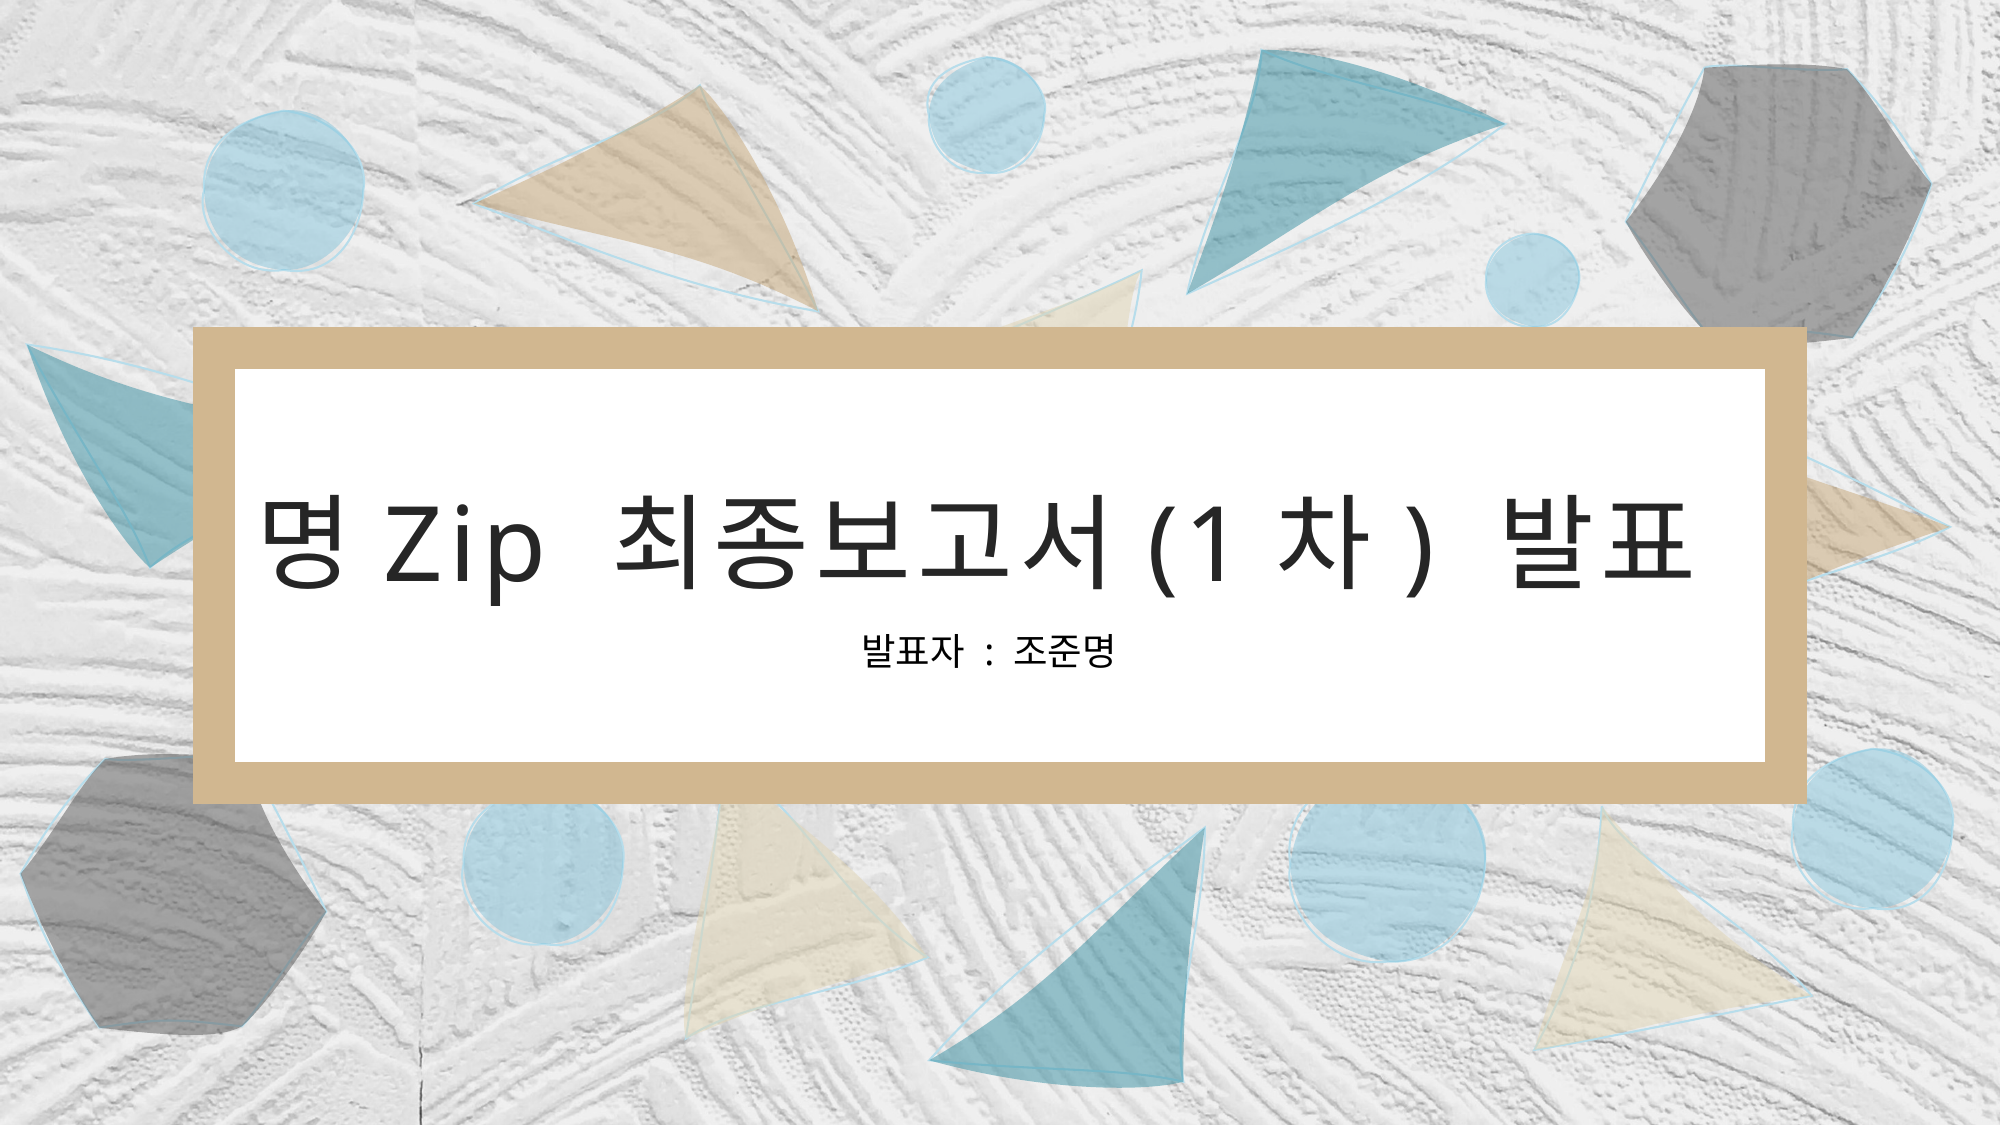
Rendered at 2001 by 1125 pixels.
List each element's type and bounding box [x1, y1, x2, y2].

text_box [0, 0, 2000, 1125]
